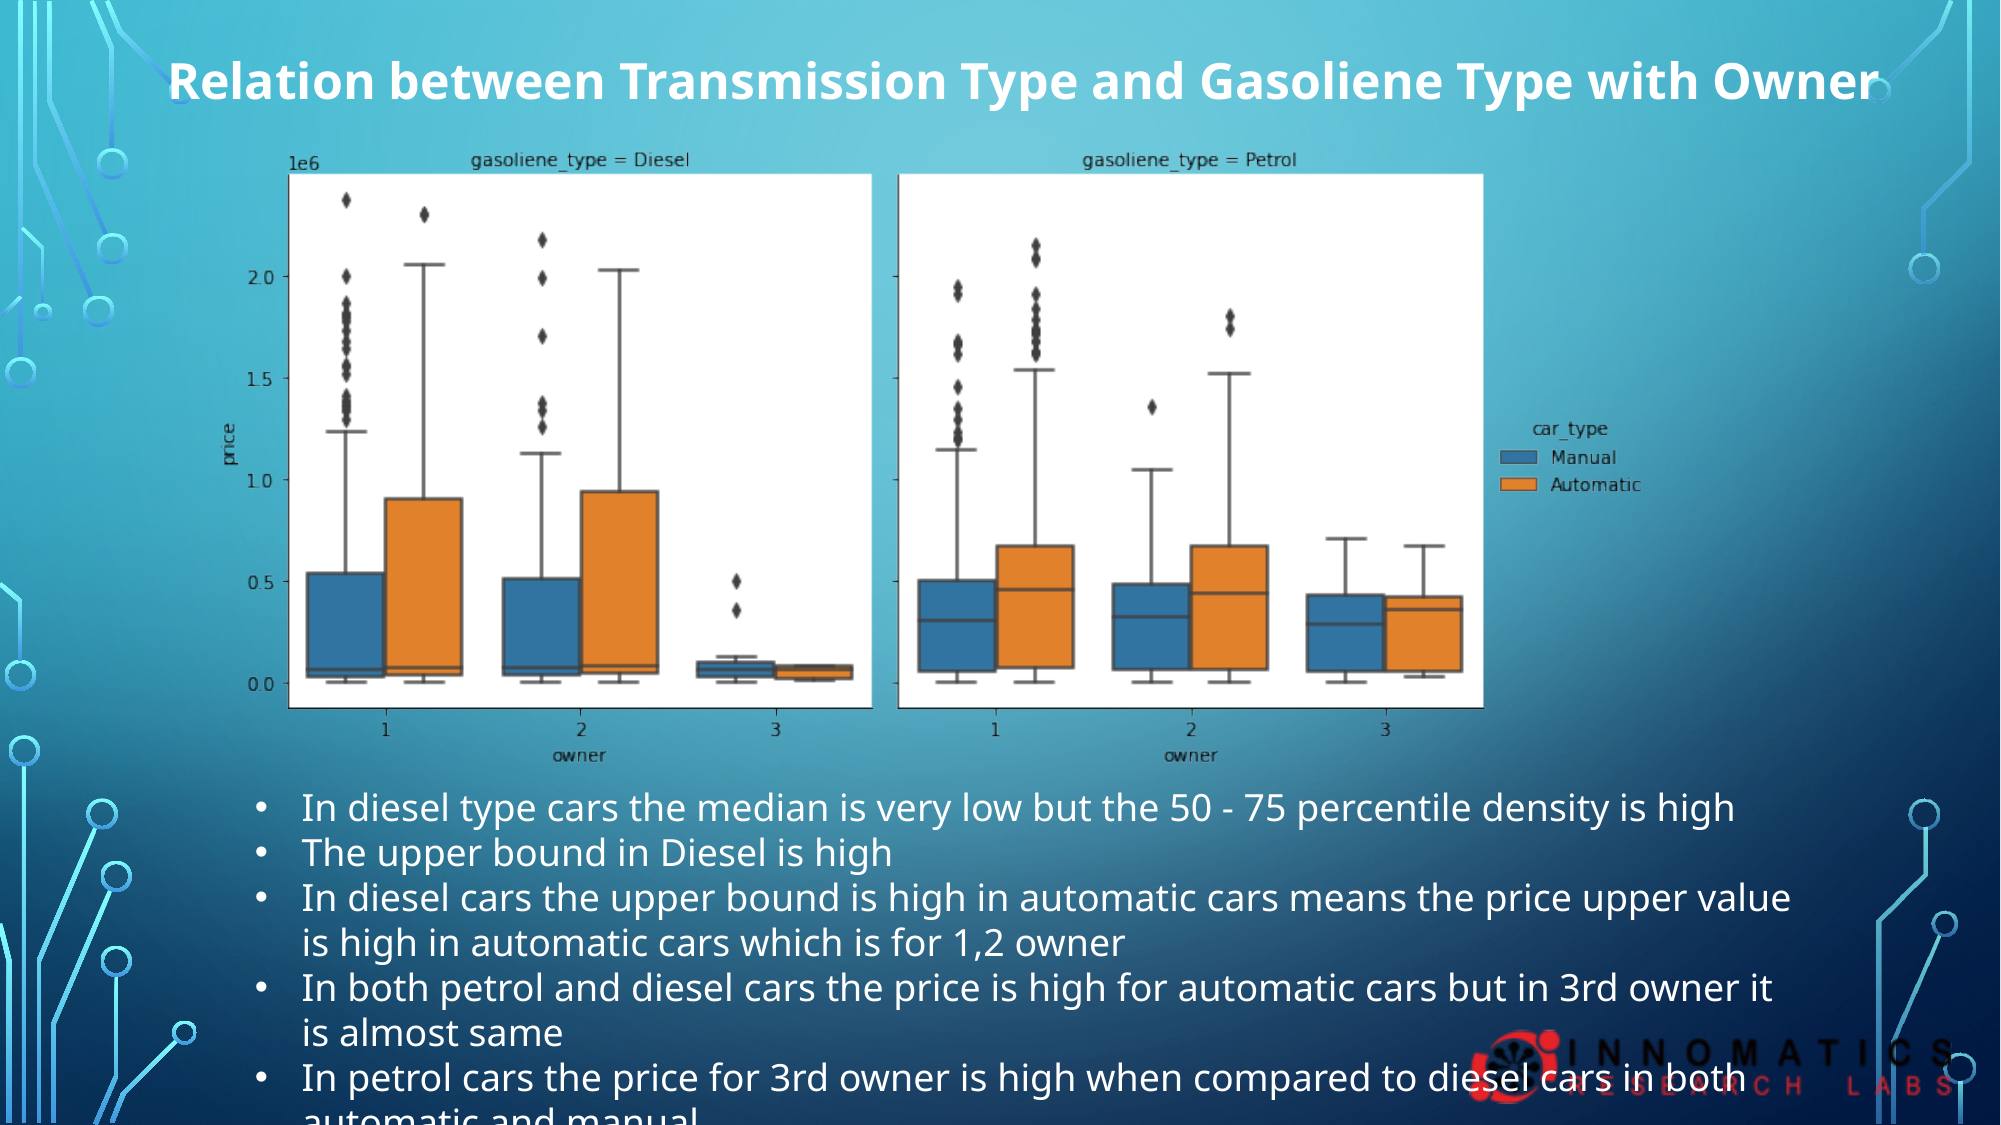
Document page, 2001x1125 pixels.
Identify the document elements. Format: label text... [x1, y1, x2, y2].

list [208, 138, 1658, 778]
text_box Relation between Transmission Type and Gasoliene Type with Owner [152, 42, 1896, 117]
text_box In diesel type cars the median is very low but the 50 - 75 percentile density is high The upper bound in Diesel is high In diesel cars the upper bound is high in automatic cars means the price upper value is high in automatic cars which is for 1,2 owner In both petrol and diesel cars the price is high for automatic cars but in 3rd owner it is almost same In petrol cars the price for 3rd owner is high when compared to diesel cars in both automatic and manual [240, 776, 1809, 1125]
picture [1809, 1014, 1975, 1125]
